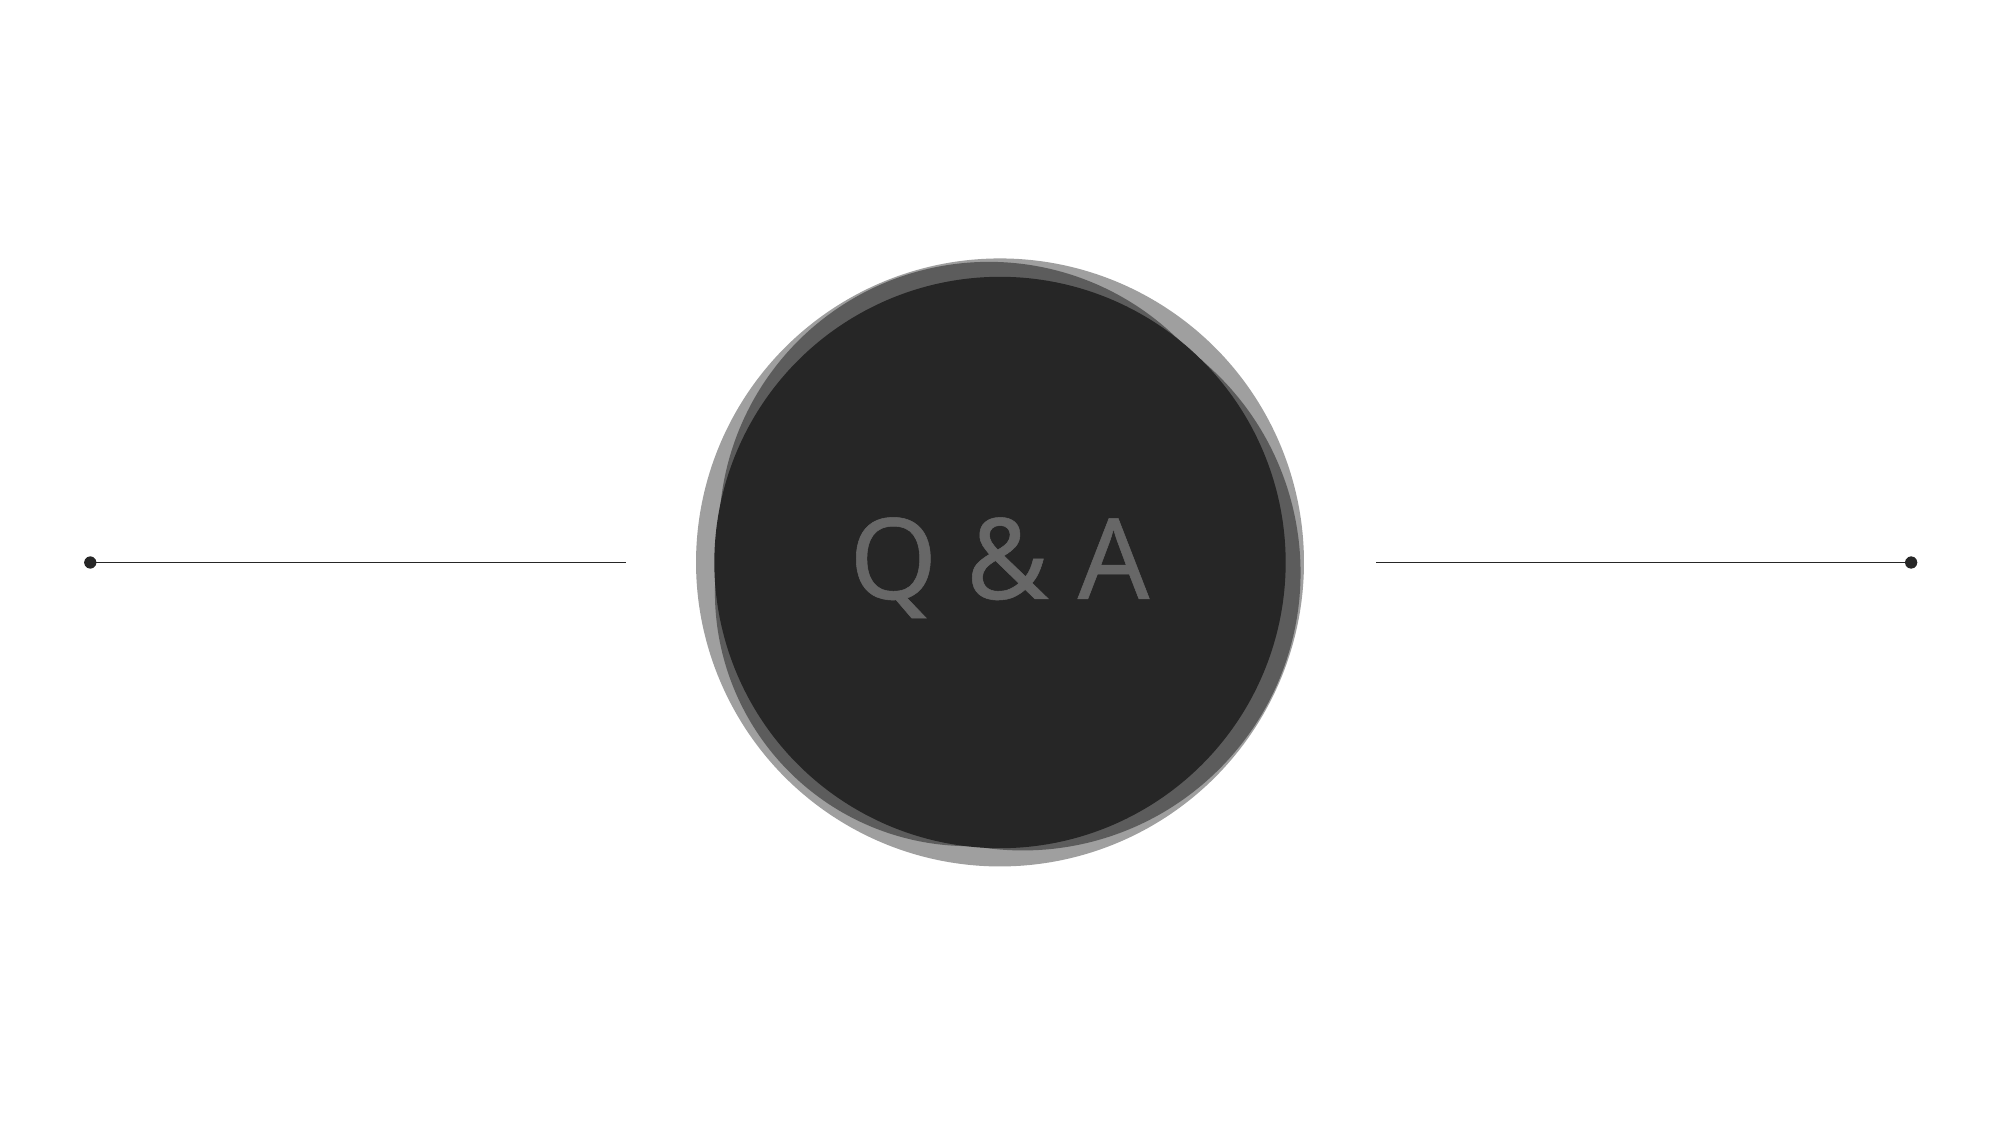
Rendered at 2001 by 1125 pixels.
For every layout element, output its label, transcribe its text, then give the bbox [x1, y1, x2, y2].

title Q & A [713, 453, 1286, 672]
